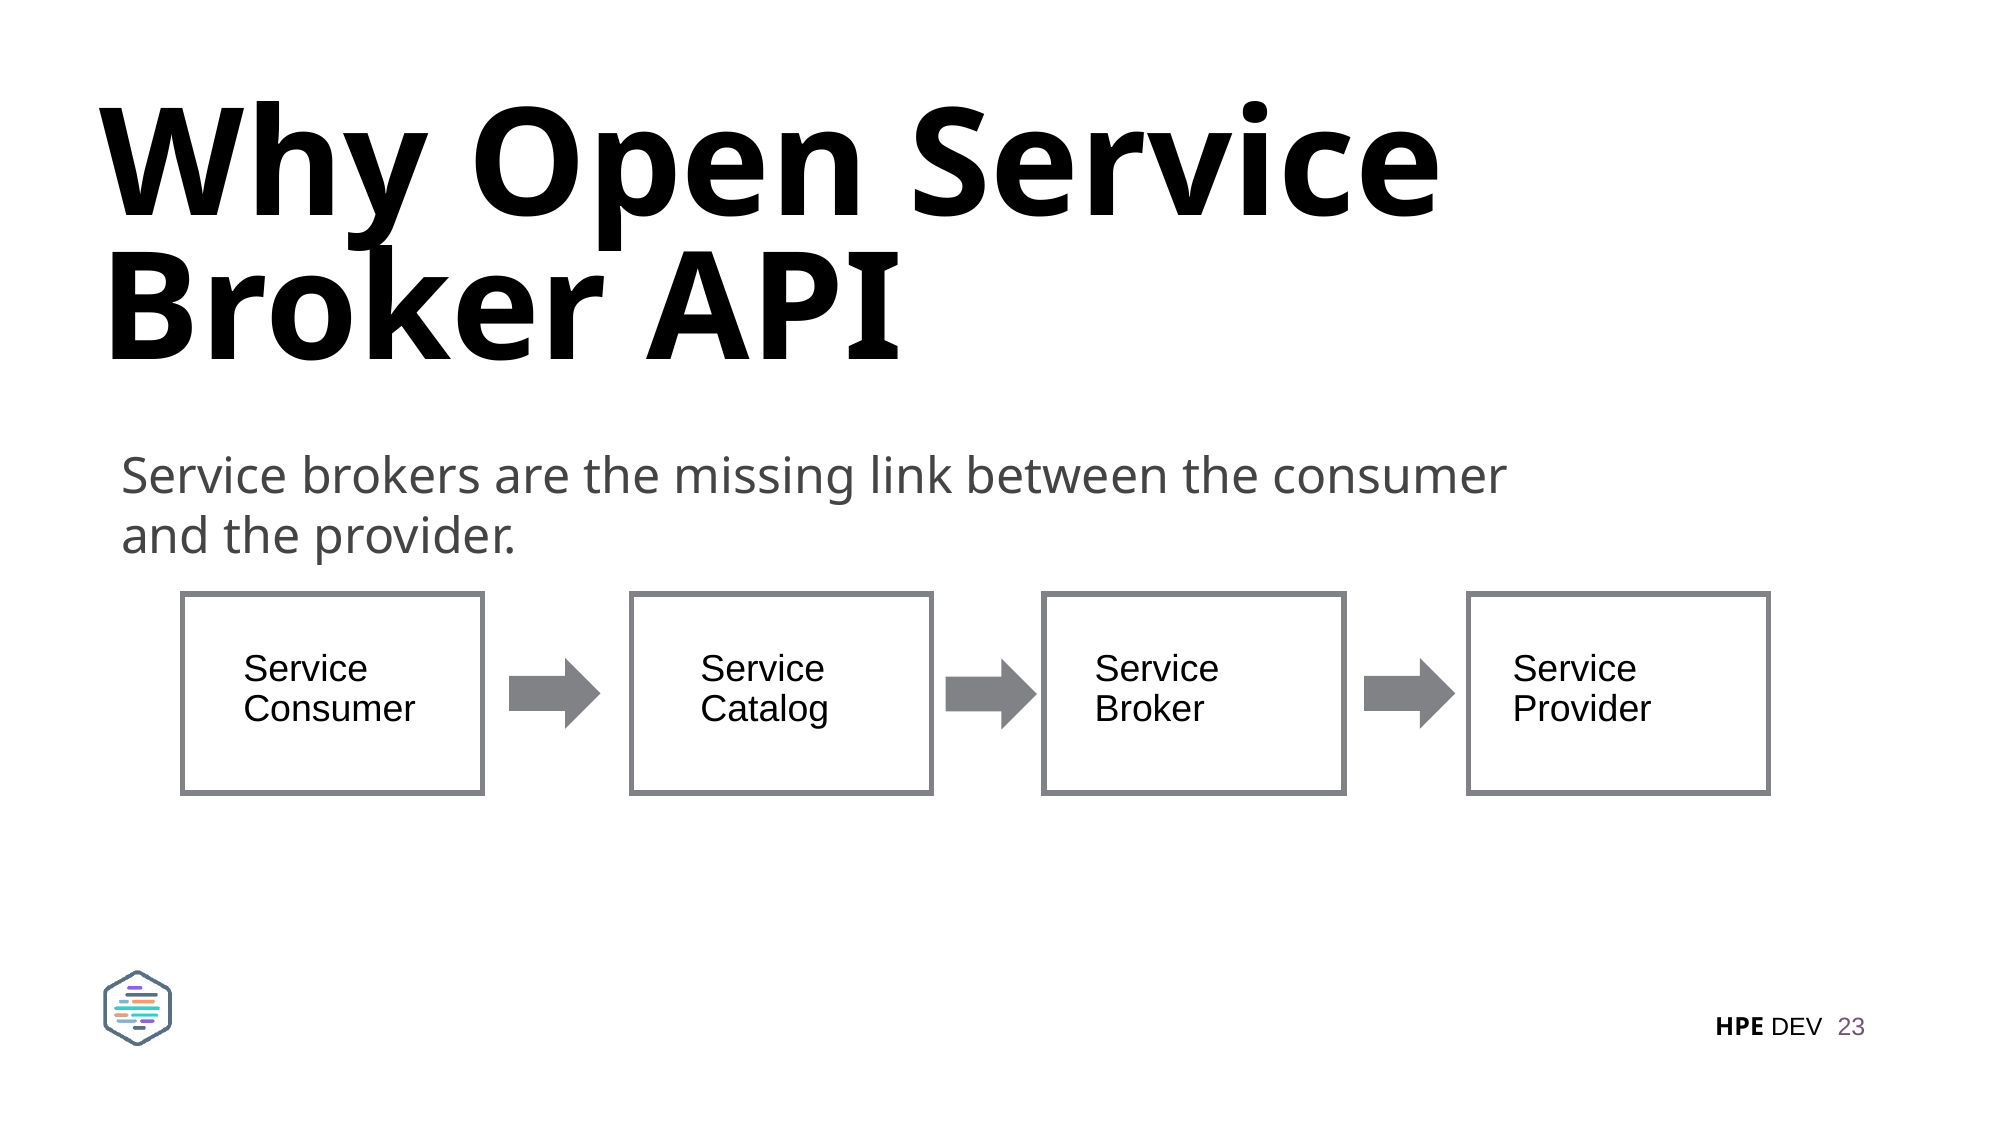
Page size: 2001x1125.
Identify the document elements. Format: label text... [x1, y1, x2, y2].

text_box Service Provider [1512, 649, 1700, 724]
title Why Open Service Broker API [99, 99, 1763, 418]
text_box [181, 593, 483, 794]
text_box [946, 659, 1037, 729]
text_box Service Broker [1094, 649, 1283, 724]
text_box [1364, 659, 1455, 728]
text_box [1043, 593, 1345, 794]
text_box [509, 659, 600, 728]
text_box [630, 593, 932, 794]
text_box Service Catalog [700, 649, 888, 724]
slide_number 23 [1837, 999, 1902, 1050]
text_box Service brokers are the missing link between the consumer and the provider. [106, 435, 1607, 571]
text_box [1467, 593, 1769, 794]
picture [99, 966, 175, 1050]
